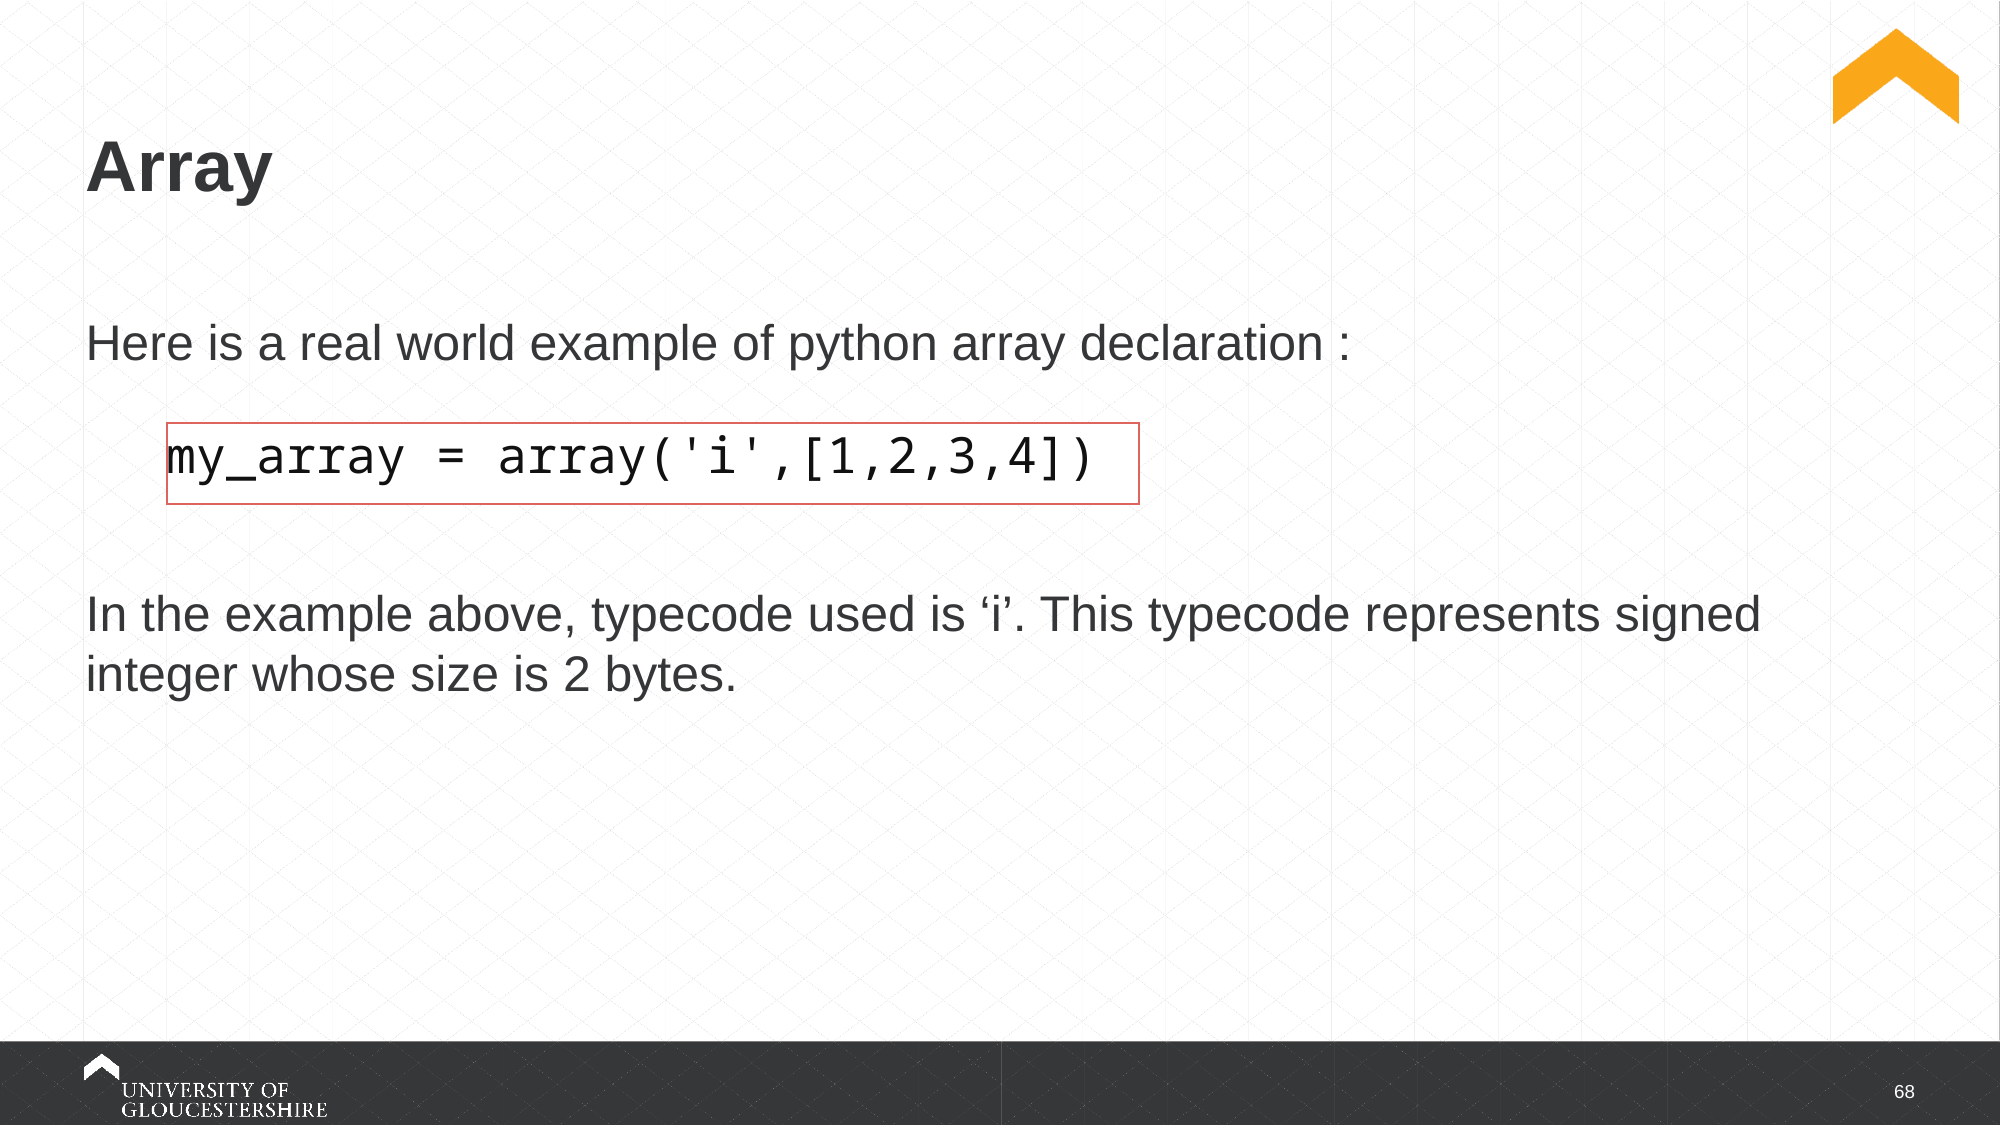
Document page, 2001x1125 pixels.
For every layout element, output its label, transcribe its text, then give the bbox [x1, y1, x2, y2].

list Here is a real world example of python array declaration : In the example above, typecode used is ‘i’. This typecode represents signed integer whose size is 2 bytes. [85, 256, 1834, 973]
picture [0, 1, 2001, 1125]
title Array [85, 138, 983, 256]
text_box my_array = array('i',[1,2,3,4]) [166, 422, 1140, 505]
